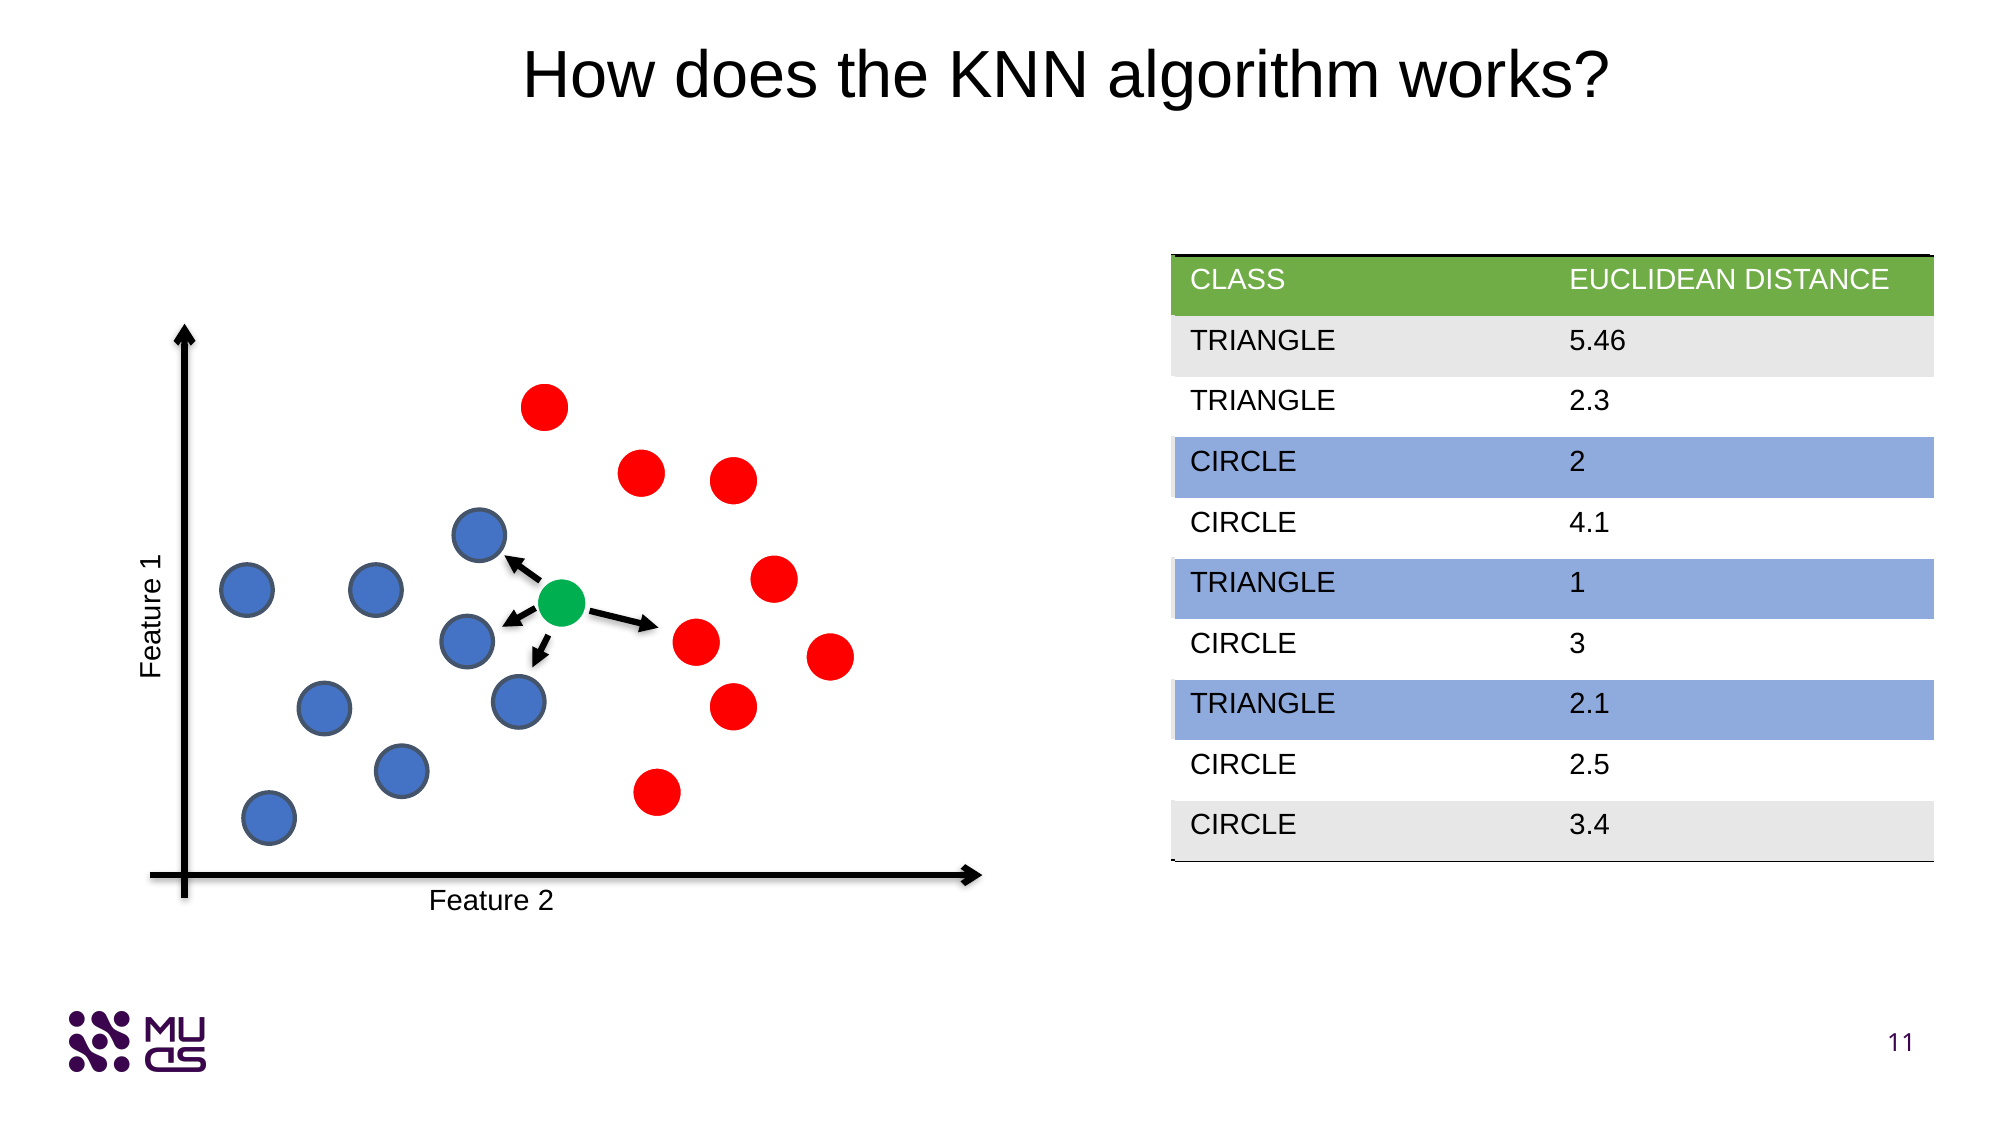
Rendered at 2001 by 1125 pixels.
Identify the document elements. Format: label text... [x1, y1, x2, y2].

text_box How does the KNN algorithm works? [507, 22, 1670, 118]
table_cell CIRCLE [1175, 740, 1554, 801]
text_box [532, 634, 549, 668]
text_box [802, 629, 859, 685]
text_box [219, 562, 275, 618]
text_box [348, 562, 404, 618]
text_box Feature 2 [414, 884, 697, 924]
table_cell 3.4 [1554, 801, 1934, 861]
table_cell CIRCLE [1175, 619, 1554, 680]
table_header CLASS [1175, 257, 1554, 316]
table_cell TRIANGLE [1171, 376, 1175, 436]
text_box [296, 680, 353, 737]
table_cell TRIANGLE [1175, 377, 1554, 437]
text_box [516, 379, 573, 436]
table_cell 2 [1554, 437, 1934, 498]
table_cell 4.1 [1554, 498, 1934, 559]
text_box [373, 743, 430, 800]
text_box [613, 445, 670, 502]
table_cell CIRCLE [1171, 497, 1175, 557]
table_cell TRIANGLE [1175, 316, 1554, 377]
text_box [705, 452, 762, 509]
table_cell 2.1 [1554, 680, 1934, 740]
table_cell 1 [1554, 559, 1934, 619]
text_box [490, 674, 547, 730]
picture [69, 1011, 206, 1072]
table_cell TRIANGLE [1175, 680, 1554, 740]
table_cell CIRCLE [1171, 618, 1175, 679]
table_cell TRIANGLE [1175, 559, 1554, 619]
text_box [533, 575, 590, 631]
table_cell 3 [1554, 619, 1934, 680]
table_cell CIRCLE [1171, 800, 1175, 859]
table_cell CIRCLE [1175, 498, 1554, 559]
text_box Feature 1 [123, 412, 174, 695]
table_cell CIRCLE [1175, 801, 1554, 861]
table_cell CIRCLE [1171, 739, 1175, 800]
table_cell TRIANGLE [1171, 679, 1175, 739]
table_cell TRIANGLE [1171, 557, 1175, 618]
table_cell 2.5 [1554, 740, 1934, 801]
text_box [501, 607, 536, 627]
text_box [705, 678, 762, 735]
table_cell CIRCLE [1175, 437, 1554, 498]
text_box [629, 764, 685, 821]
text_box [451, 507, 508, 564]
text_box [439, 613, 496, 670]
table_header CLASS [1171, 255, 1175, 315]
text_box [746, 551, 802, 608]
text_box [668, 614, 725, 671]
table_header EUCLIDEAN DISTANCE [1554, 257, 1934, 316]
text_box [241, 790, 297, 846]
table_cell TRIANGLE [1171, 315, 1175, 376]
table_cell 2.3 [1554, 377, 1934, 437]
table_cell CIRCLE [1171, 436, 1175, 497]
table_cell 5.46 [1554, 316, 1934, 377]
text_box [589, 610, 659, 628]
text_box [504, 555, 541, 582]
slide_number 11 [1862, 1013, 1931, 1074]
